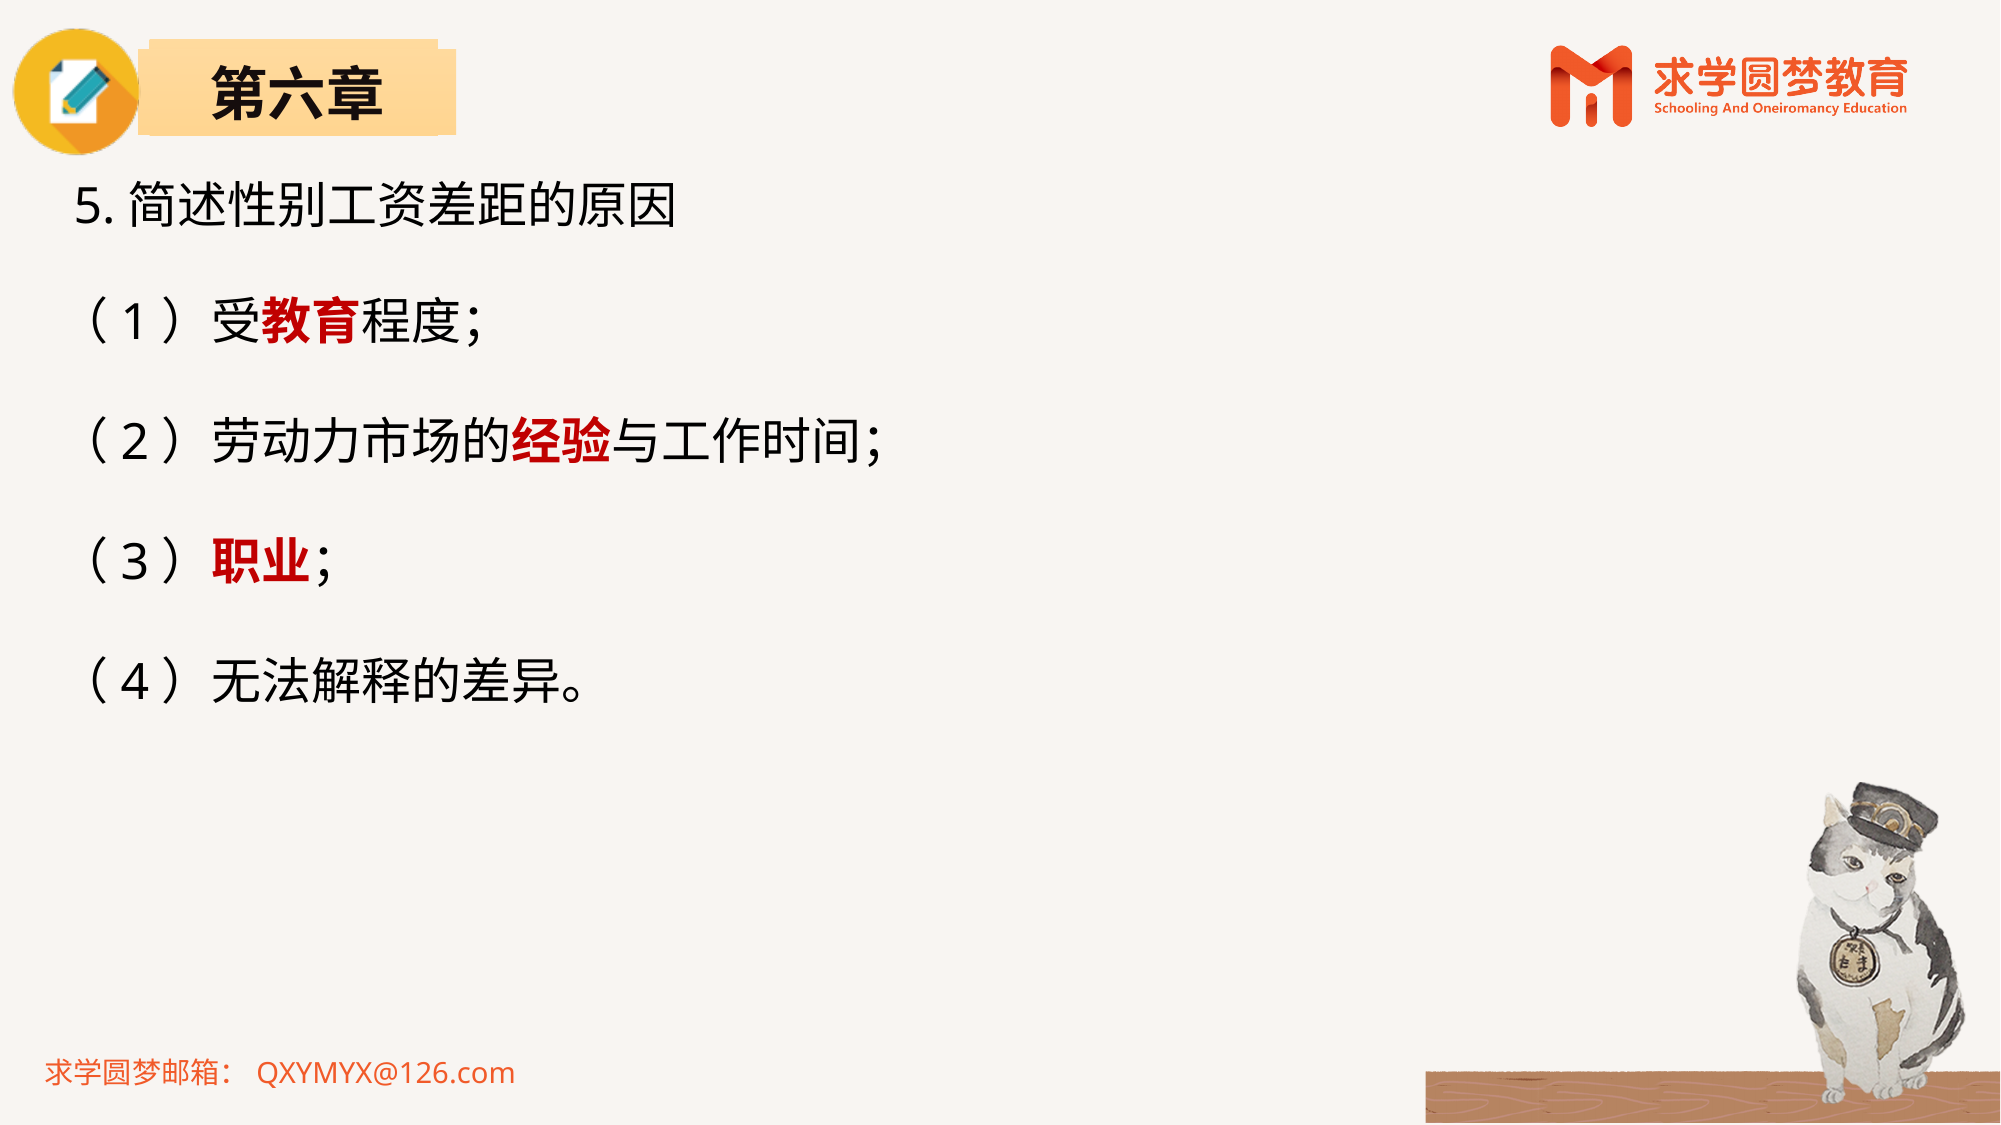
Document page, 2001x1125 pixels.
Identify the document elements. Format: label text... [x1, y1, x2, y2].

picture [0, 12, 150, 163]
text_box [150, 39, 457, 136]
text_box 5.简述性别工资差距的原因 [58, 118, 1369, 222]
picture [1425, 490, 2001, 1123]
picture [1540, 38, 1925, 132]
text_box （1）受教育程度； （2）劳动力市场的经验与工作时间； （3）职业； （4）无法解释的差异。 [43, 222, 1851, 718]
